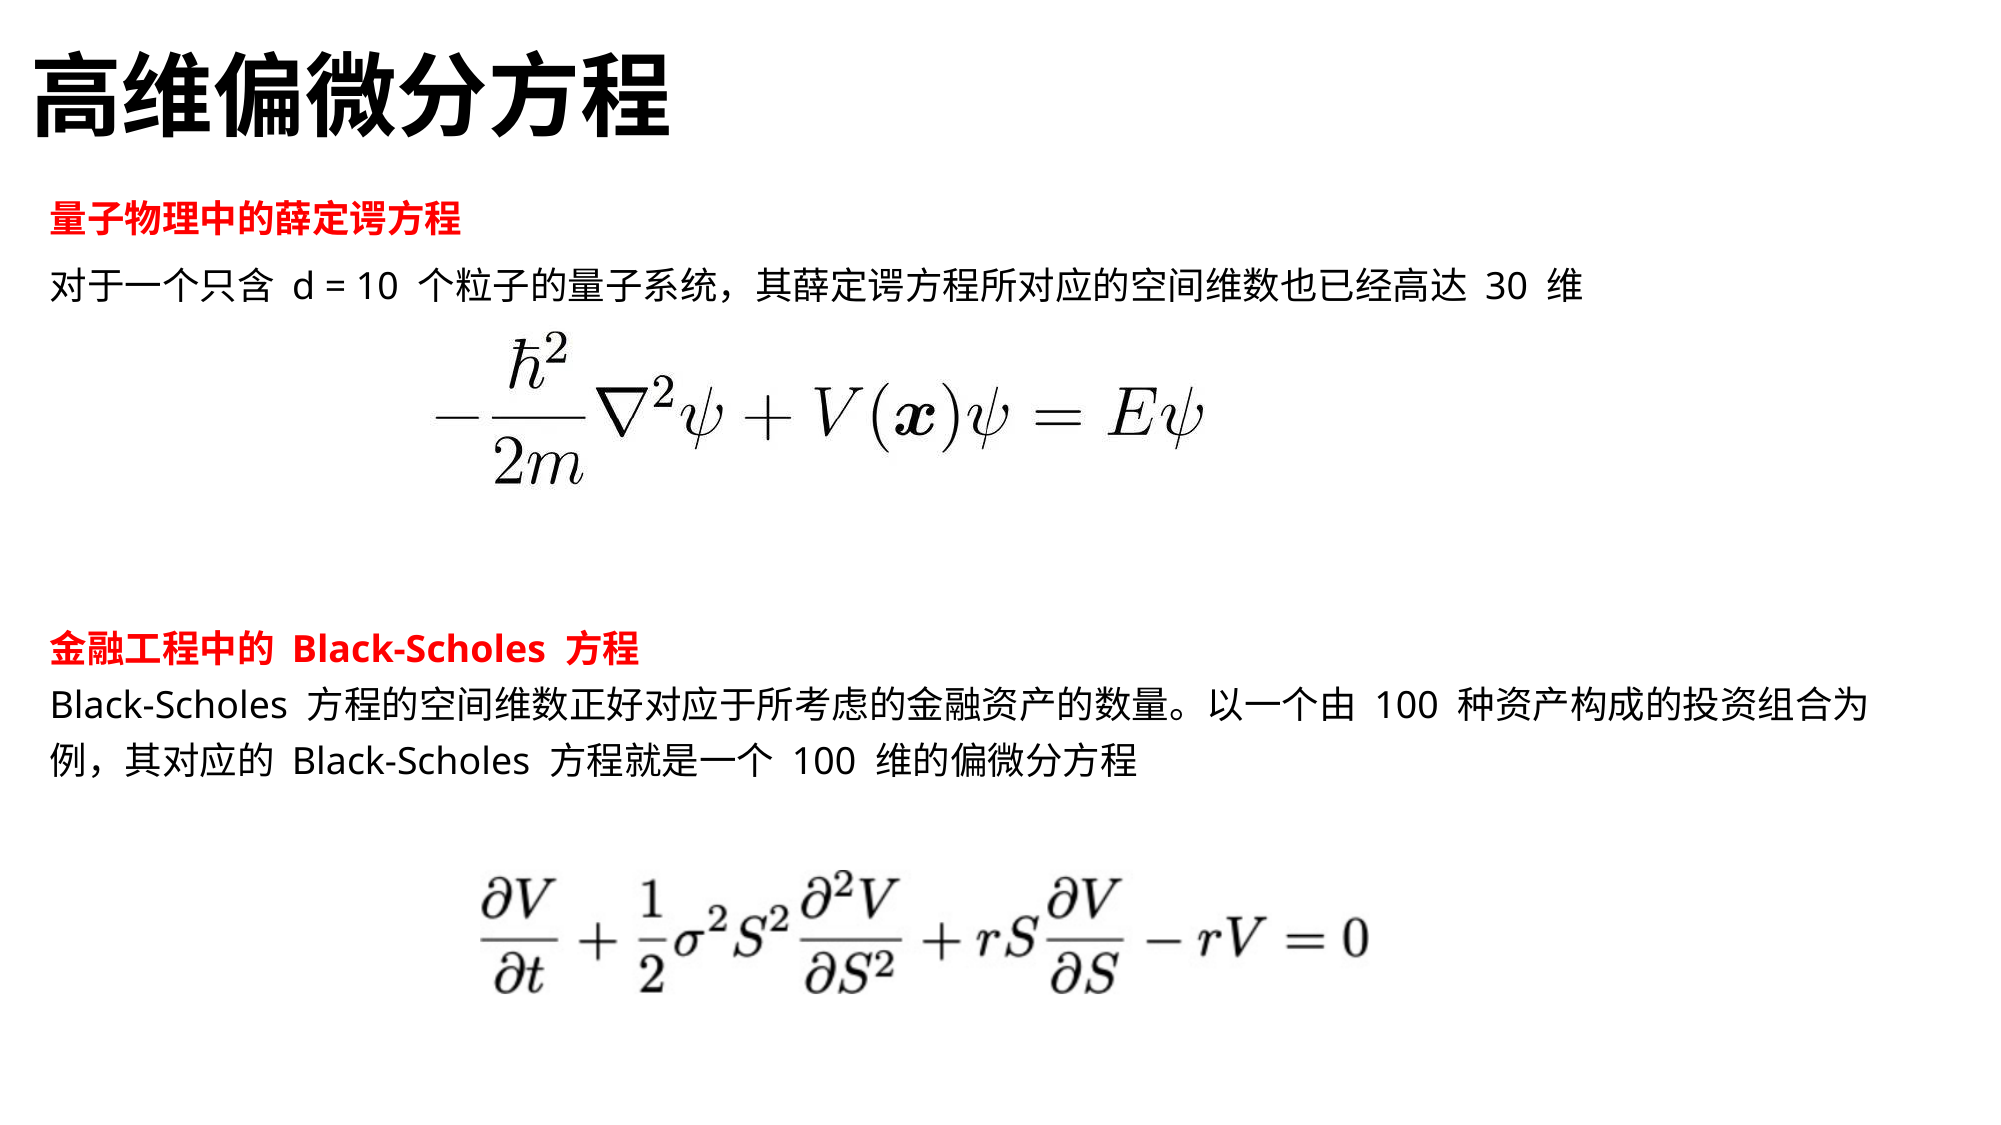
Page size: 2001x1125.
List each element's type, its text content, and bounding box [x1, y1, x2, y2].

text_box 量子物理中的薛定谔方程 对于一个只含 d = 10 个粒子的量子系统，其薛定谔方程所对应的空间维数也已经高达 30 维 [34, 164, 1874, 315]
title 高维偏微分方程 [15, 6, 1622, 194]
text_box 金融工程中的 Black-Scholes 方程 Black-Scholes 方程的空间维数正好对应于所考虑的金融资产的数量。以一个由 100 种资产构成的投资组合为例，其对应的 Black-Scholes 方程就是一个 100 维的偏微分方程 [34, 606, 1889, 790]
picture [414, 317, 1222, 505]
picture [317, 848, 1529, 1008]
